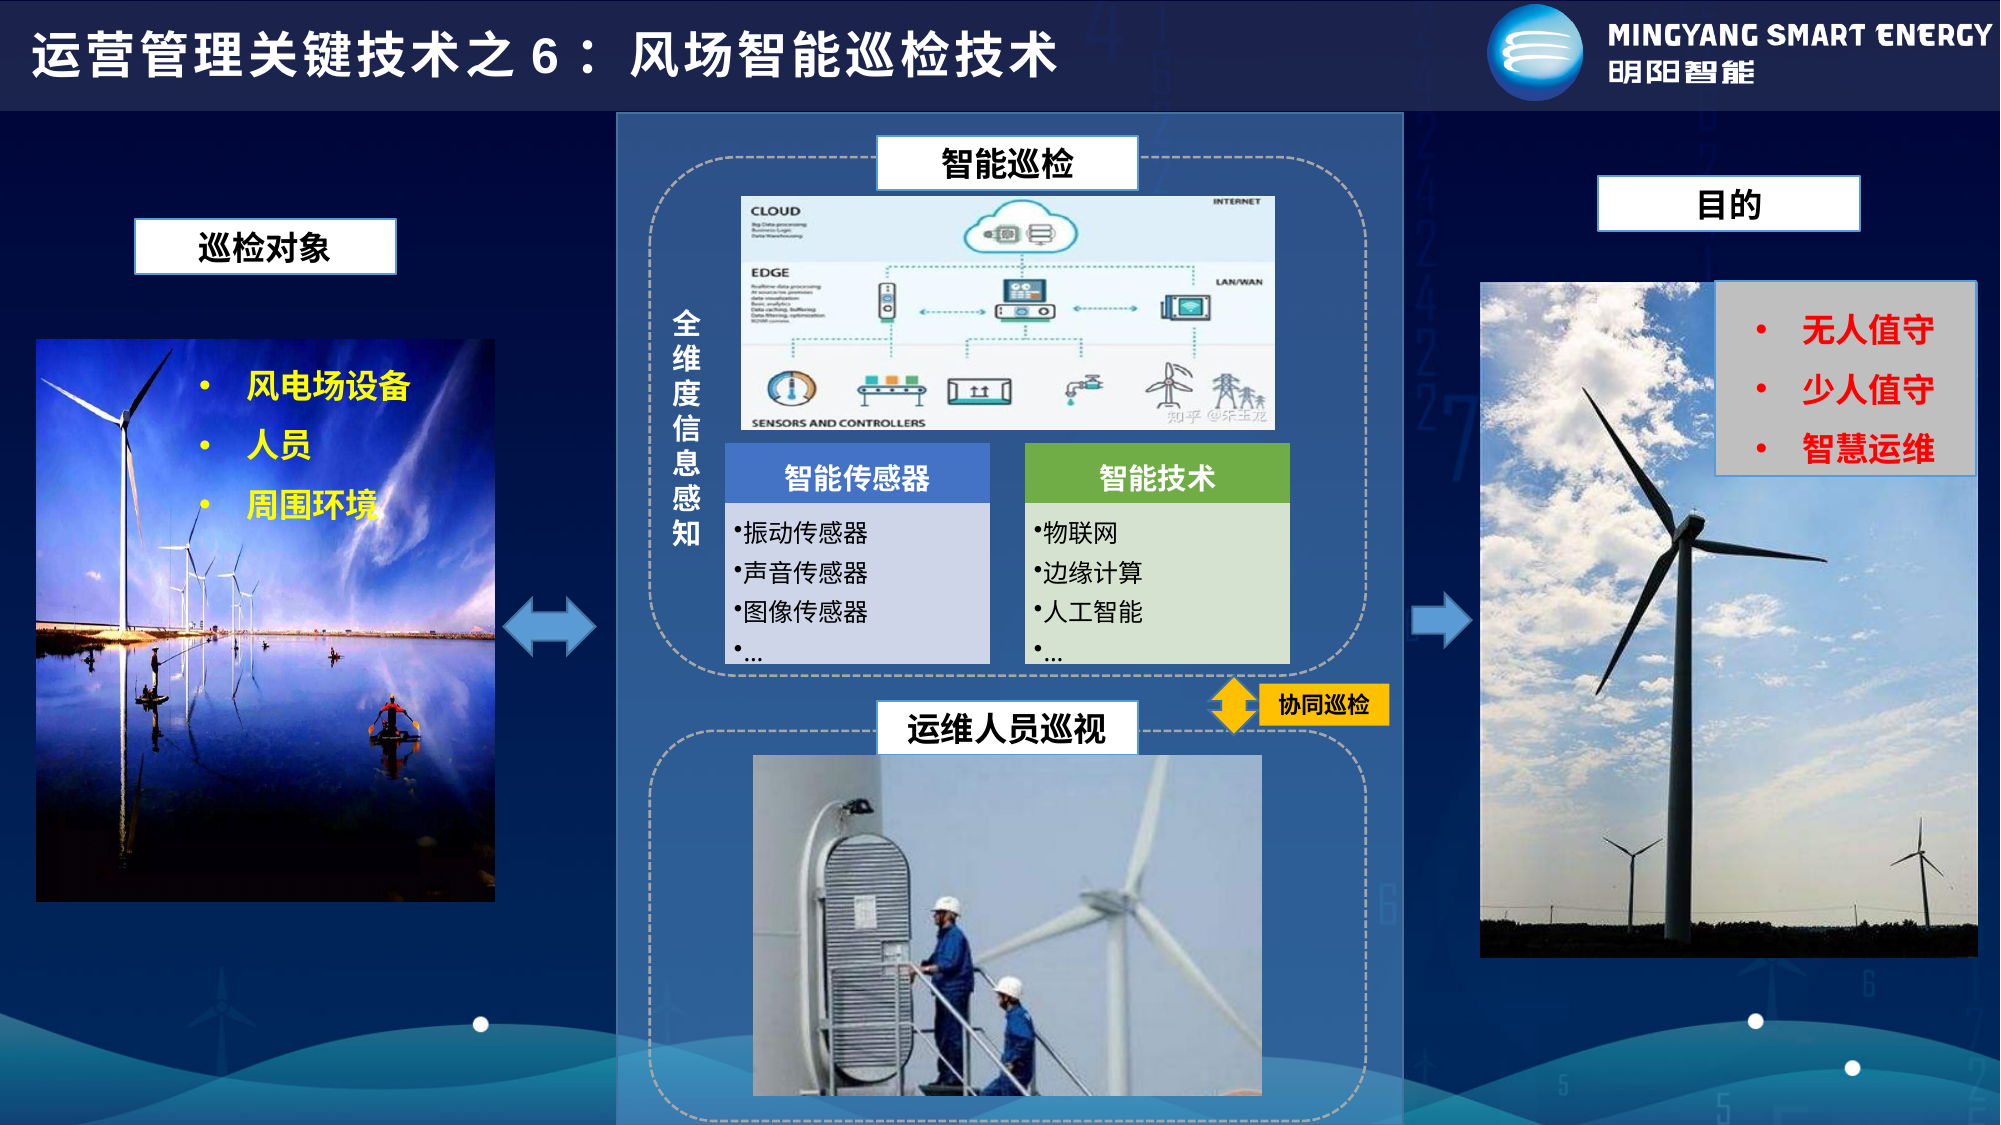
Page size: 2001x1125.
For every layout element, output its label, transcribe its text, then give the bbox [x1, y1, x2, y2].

picture [0, 111, 2000, 1125]
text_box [36, 339, 495, 902]
picture [1795, 4, 1993, 101]
text_box [1411, 590, 1474, 650]
title 运营管理关键技术之6：风场智能巡检技术 [14, 0, 1795, 107]
text_box [502, 595, 597, 658]
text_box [616, 112, 1404, 1125]
text_box 目的 [1598, 176, 1860, 231]
text_box 巡检对象 [134, 219, 397, 275]
